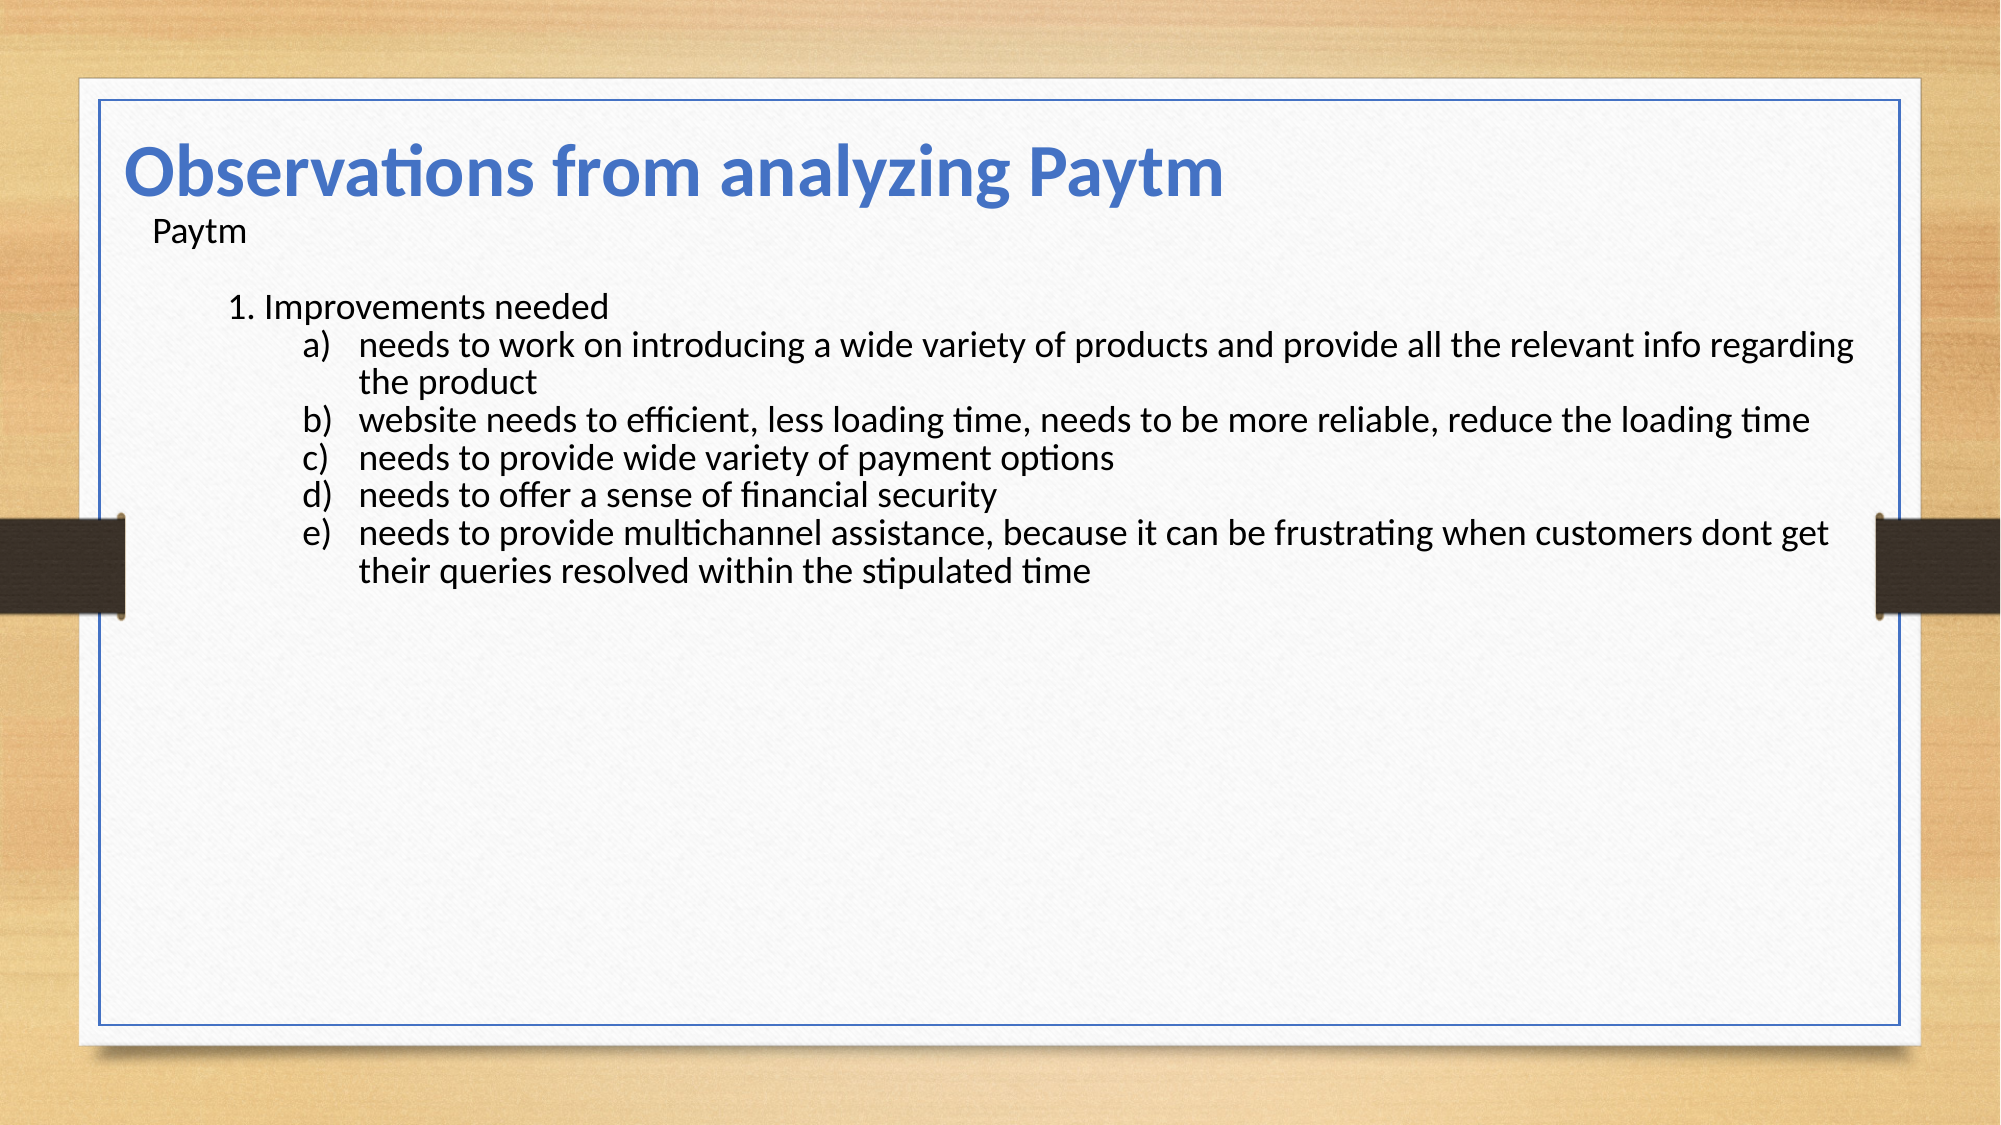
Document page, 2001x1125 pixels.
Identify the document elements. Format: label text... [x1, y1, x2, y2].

table_header Paytm 1. Improvements needed needs to work on introducing a wide variety of products and provide all the relevant info regarding the product website needs to efficient, less loading time, needs to be more reliable, reduce the loading time needs to provide wide variety of payment options needs to offer a sense of financial security needs to provide multichannel assistance, because it can be frustrating when customers dont get their queries resolved within the stipulated time [137, 219, 1889, 997]
picture [0, 0, 2001, 1125]
text_box Observations from analyzing Paytm [110, 113, 1890, 219]
